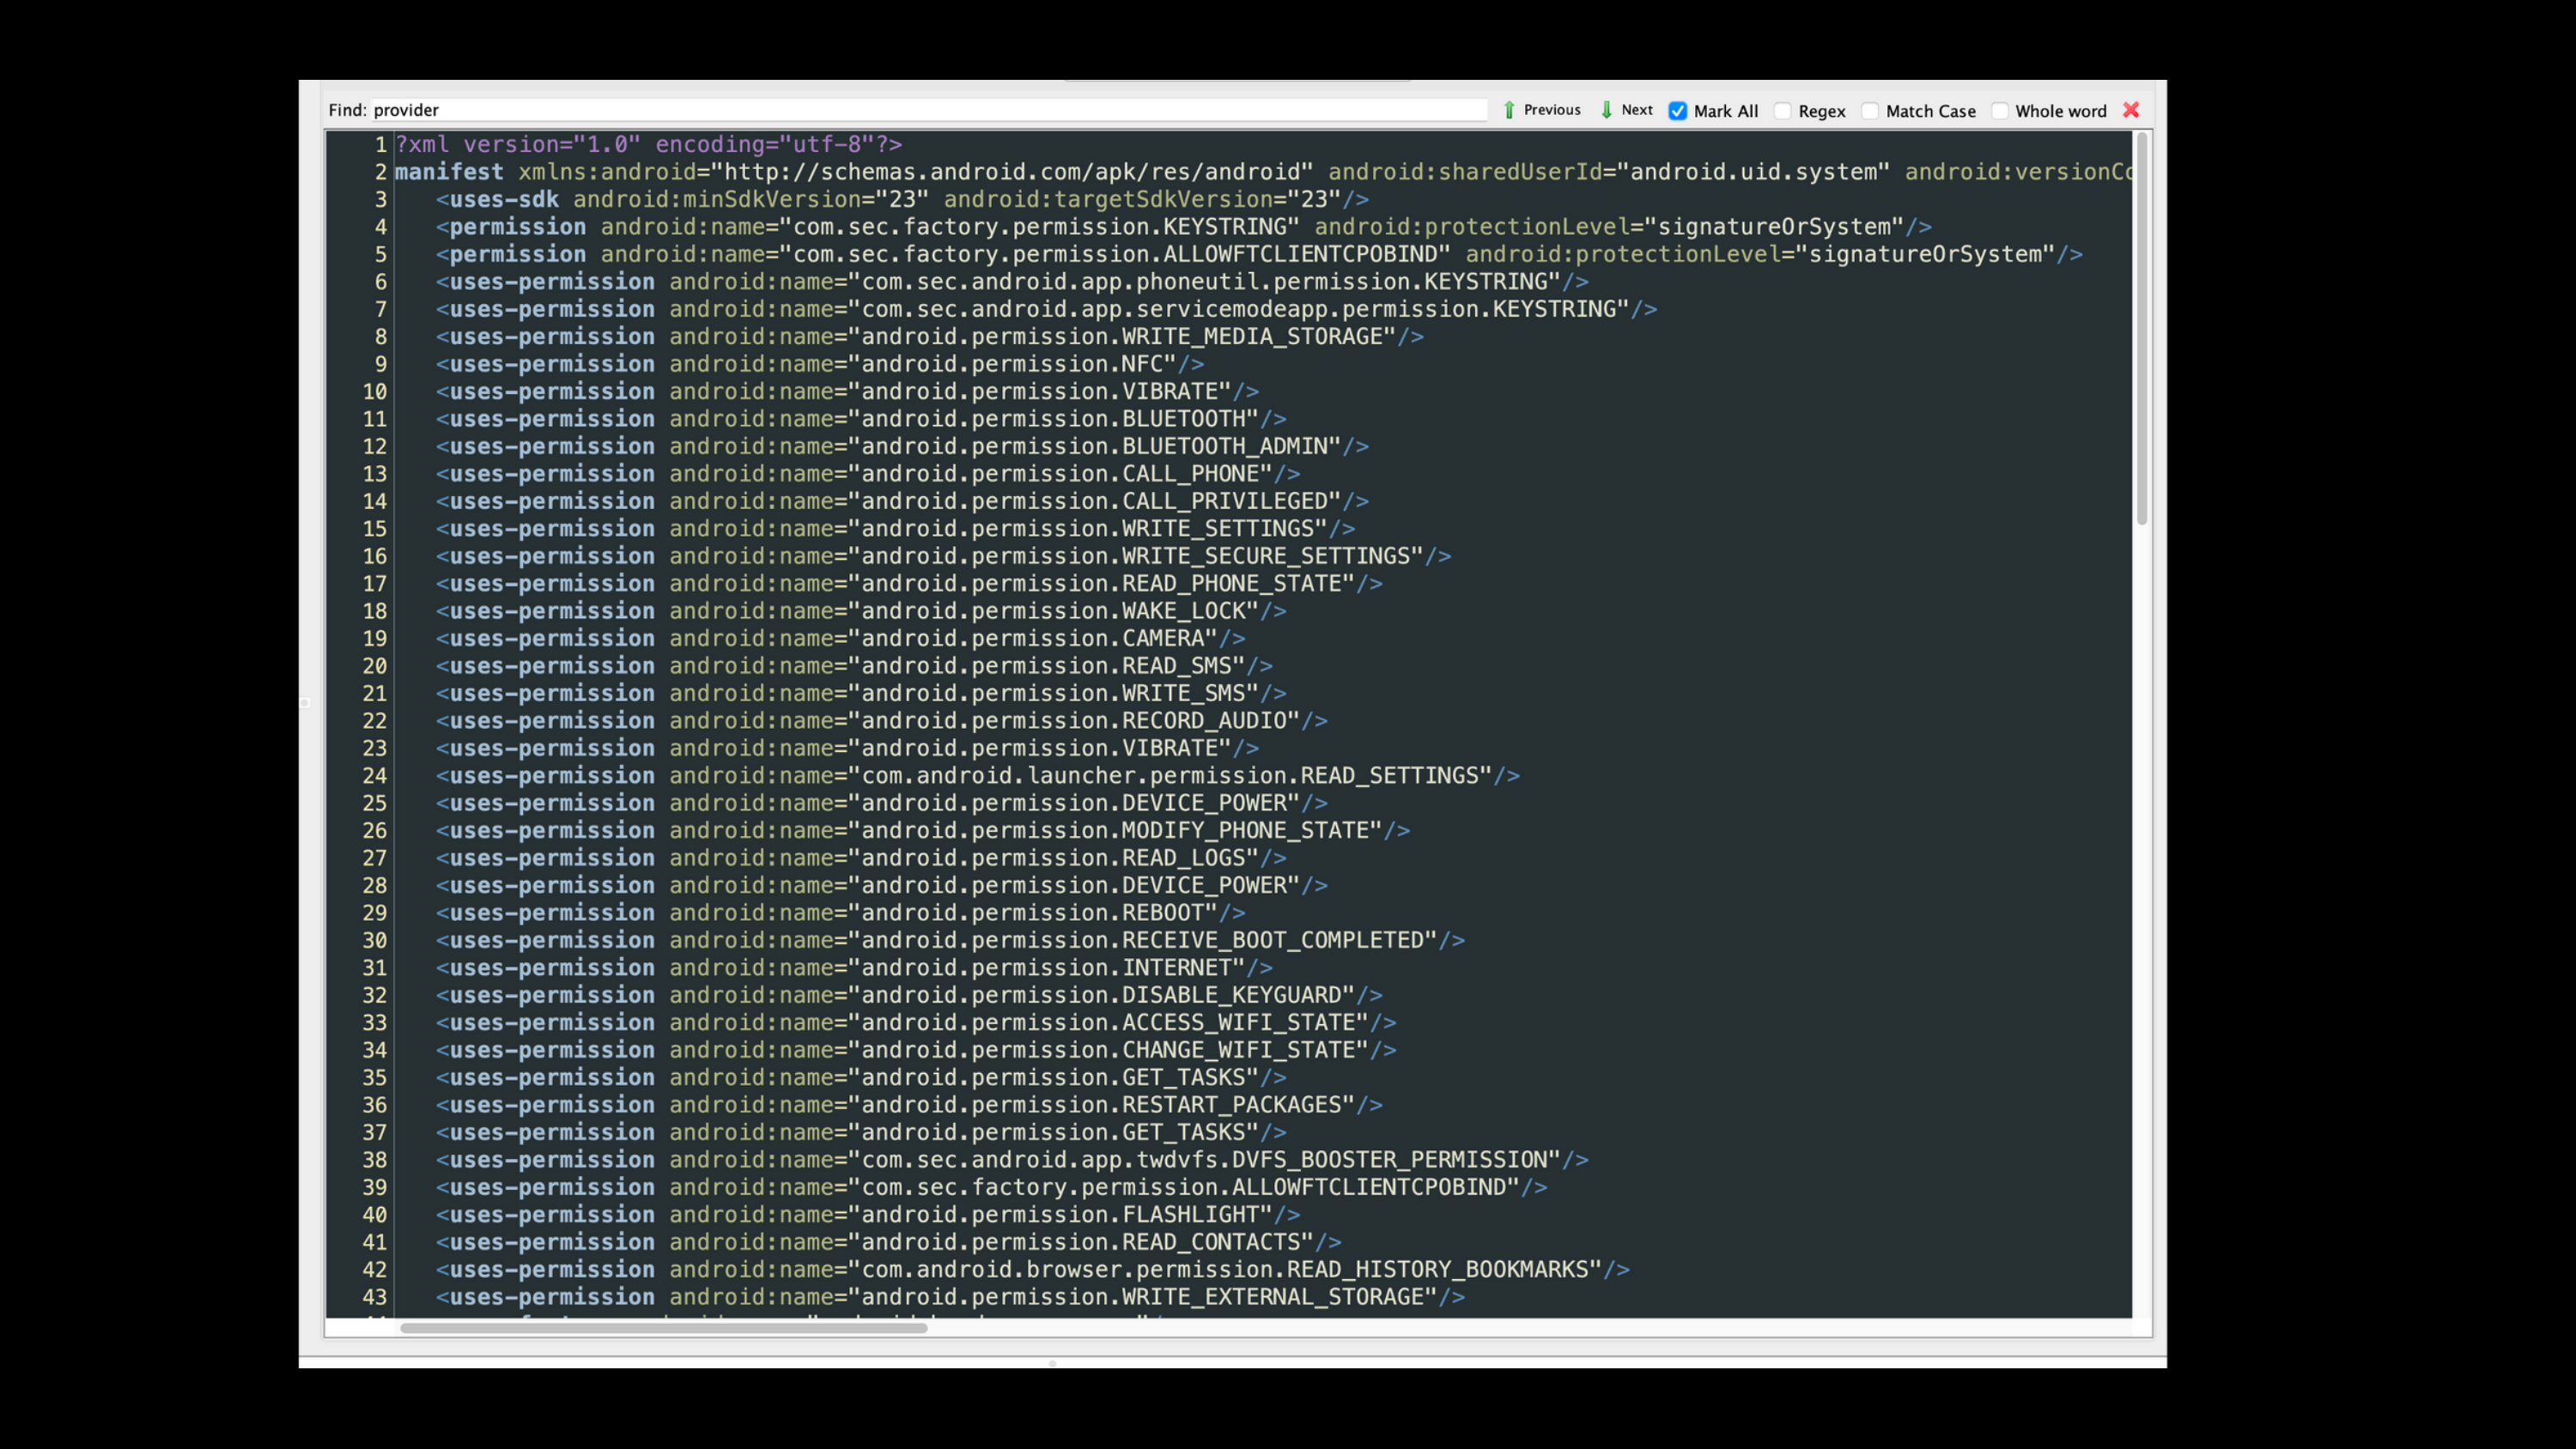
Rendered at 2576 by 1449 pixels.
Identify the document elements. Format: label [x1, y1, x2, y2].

picture [297, 80, 2168, 1369]
